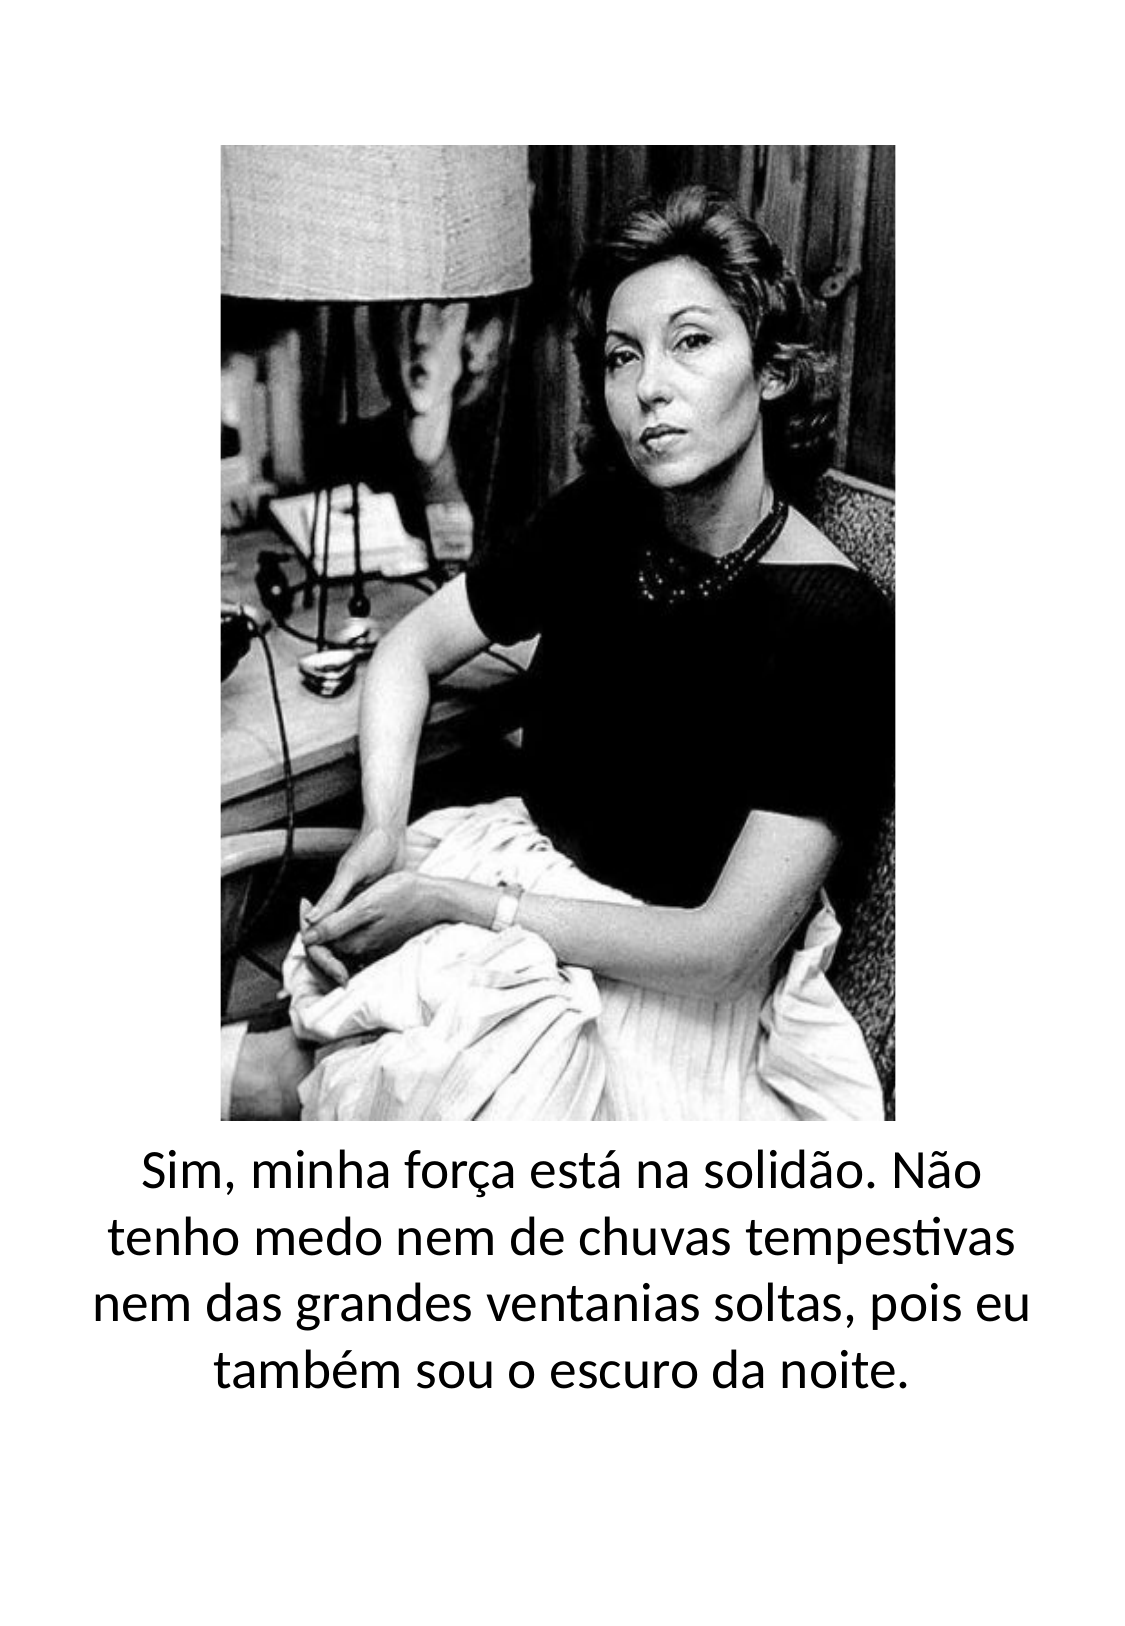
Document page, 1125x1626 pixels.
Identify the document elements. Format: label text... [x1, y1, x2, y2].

title Sim, minha força está na solidão. Não tenho medo nem de chuvas tempestivas nem das grandes ventanias soltas, pois eu também sou o escuro da noite. [56, 837, 1069, 1474]
picture [220, 144, 896, 1121]
